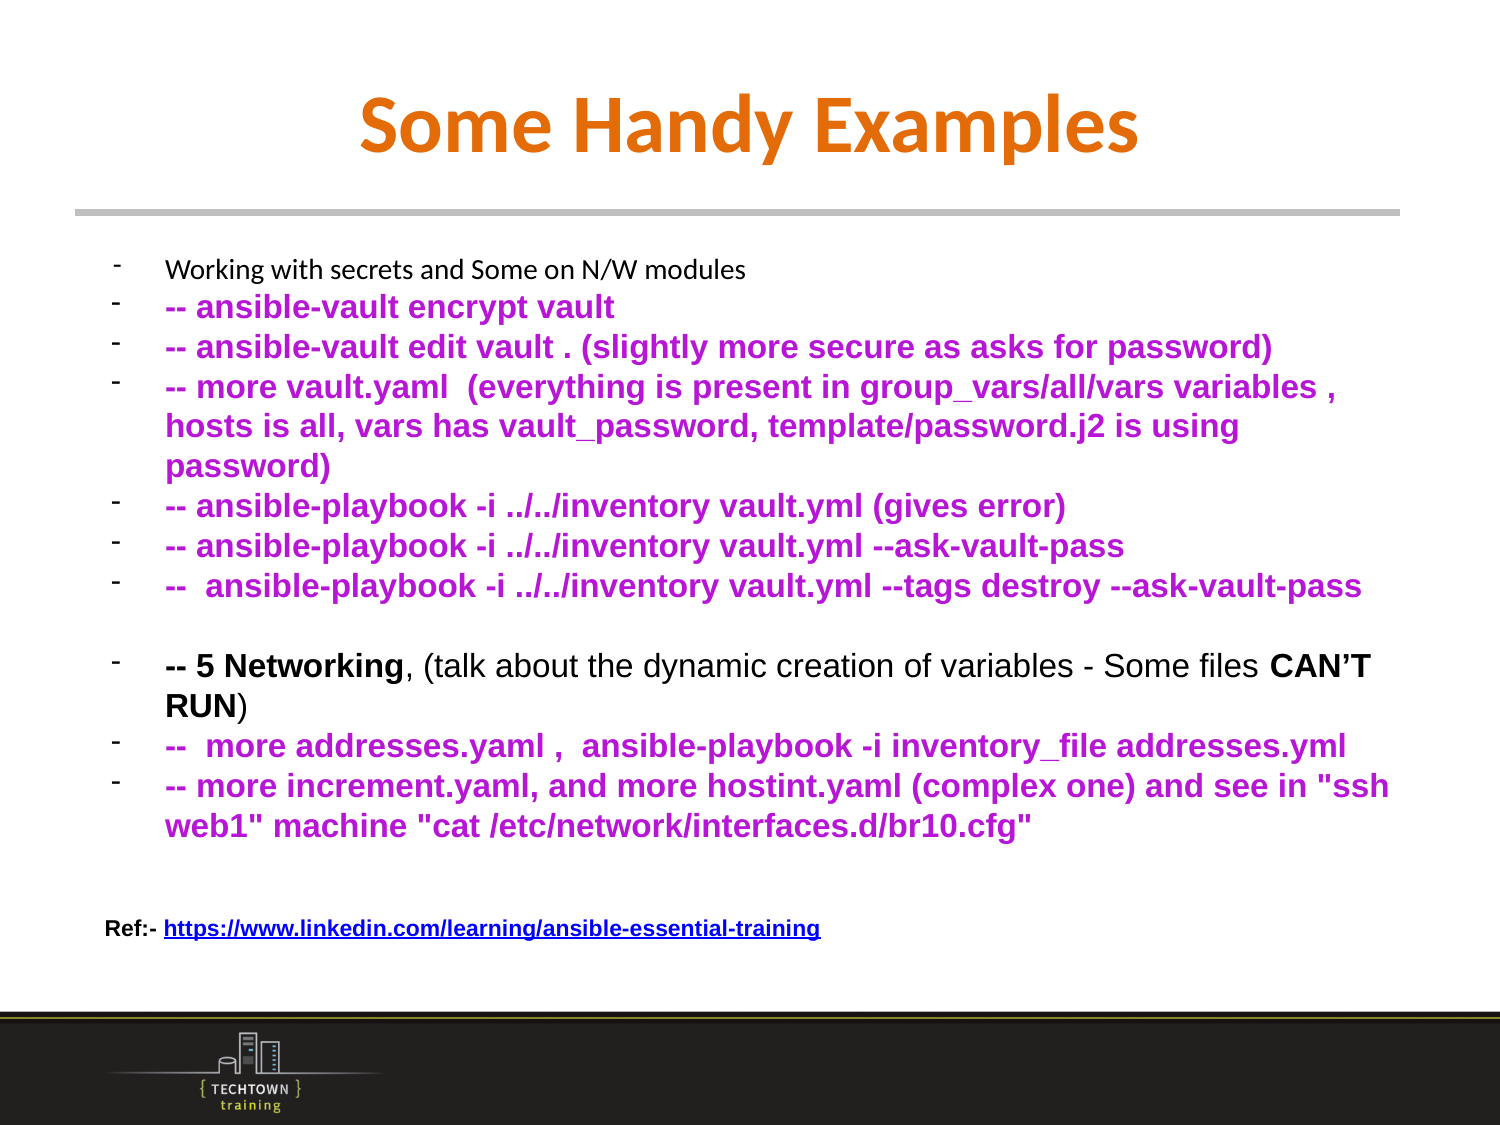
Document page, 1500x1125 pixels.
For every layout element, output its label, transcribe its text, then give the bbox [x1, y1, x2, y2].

picture [0, 0, 1500, 1125]
text_box Ref:- https://www.linkedin.com/learning/ansible-essential-training [89, 898, 1387, 961]
list Working with secrets and Some on N/W modules -- ansible-vault encrypt vault -- ansible-vault edit vault . (slightly more secure as asks for password) -- more vault.yaml (everything is present in group_vars/all/vars variables , hosts is all, vars has vault_password, template/password.j2 is using password) -- ansible-playbook -i ../../inventory vault.yml (gives error) -- ansible-playbook -i ../../inventory vault.yml --ask-vault-pass -- ansible-playbook -i ../../inventory vault.yml --tags destroy --ask-vault-pass -- 5 Networking, (talk about the dynamic creation of variables - Some files CAN’T RUN) -- more addresses.yaml , ansible-playbook -i inventory_file addresses.yml -- more increment.yaml, and more hostint.yaml (complex one) and see in "ssh web1" machine "cat /etc/network/interfaces.d/br10.cfg" [75, 242, 1425, 985]
title Some Handy Examples [75, 24, 1425, 213]
